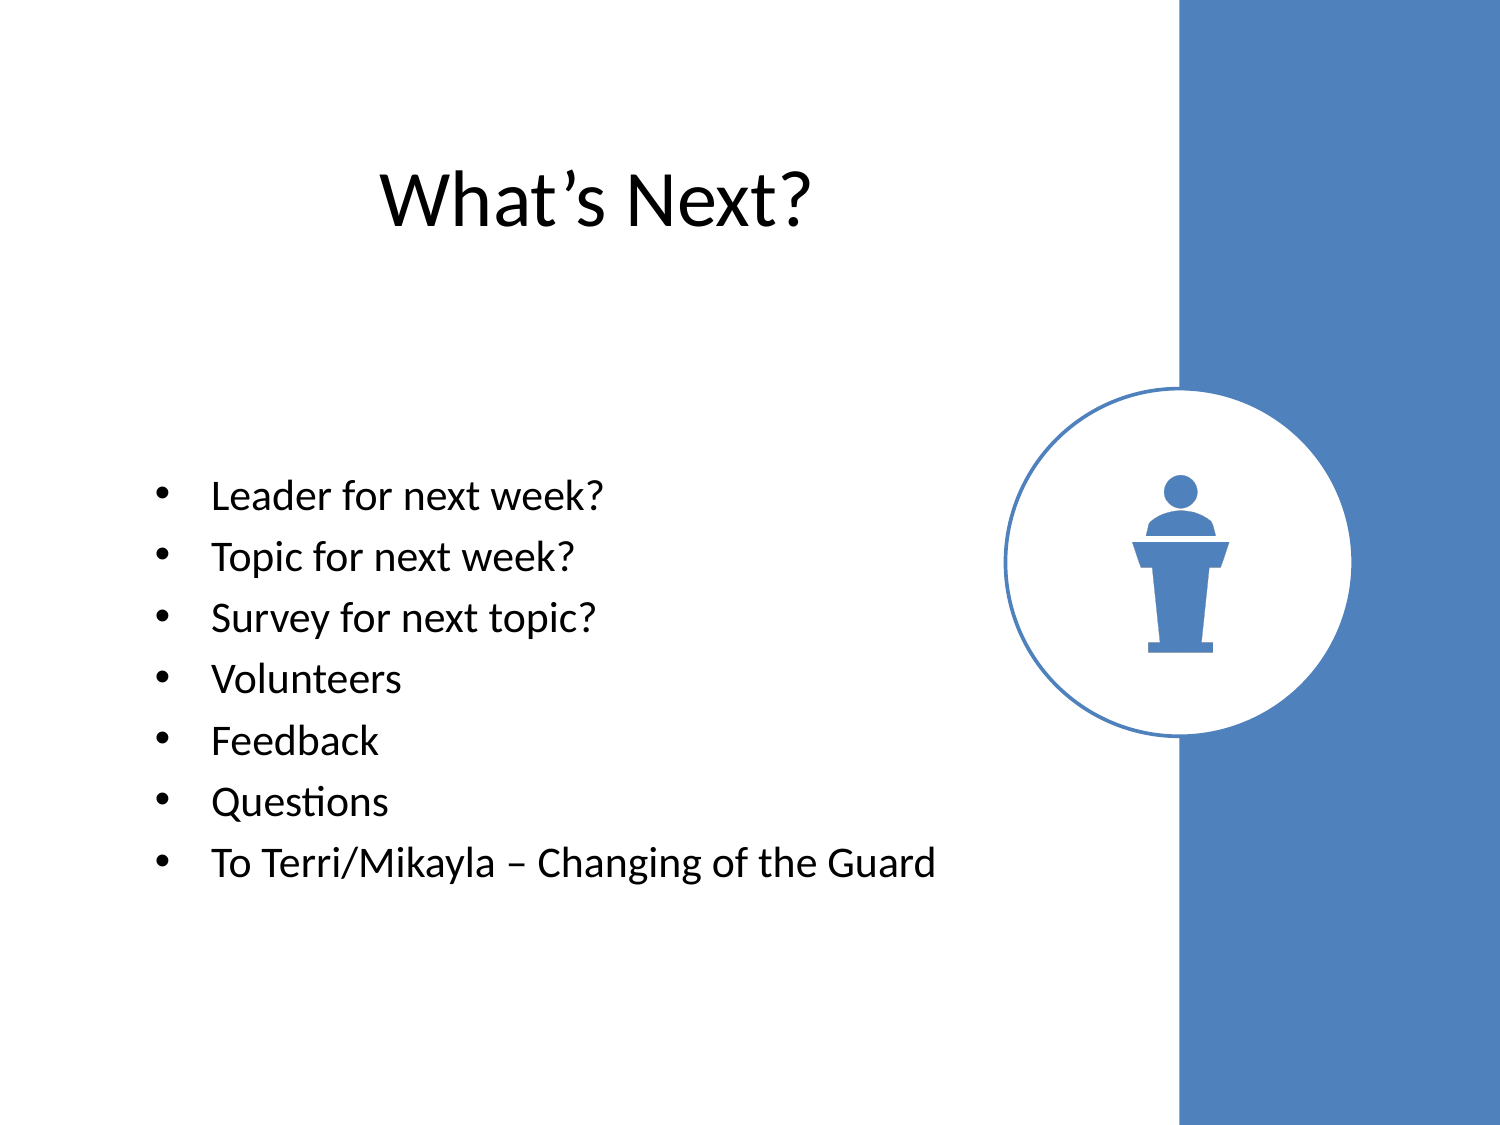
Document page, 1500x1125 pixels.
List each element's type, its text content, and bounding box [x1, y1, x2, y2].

picture [1086, 469, 1275, 658]
text_box [1003, 386, 1356, 739]
title What’s Next? [137, 112, 1058, 276]
list Leader for next week? Topic for next week? Survey for next topic? Volunteers Feedback Questions To Terri/Mikayla – Changing of the Guard [139, 365, 966, 987]
text_box [1177, 0, 1500, 1125]
